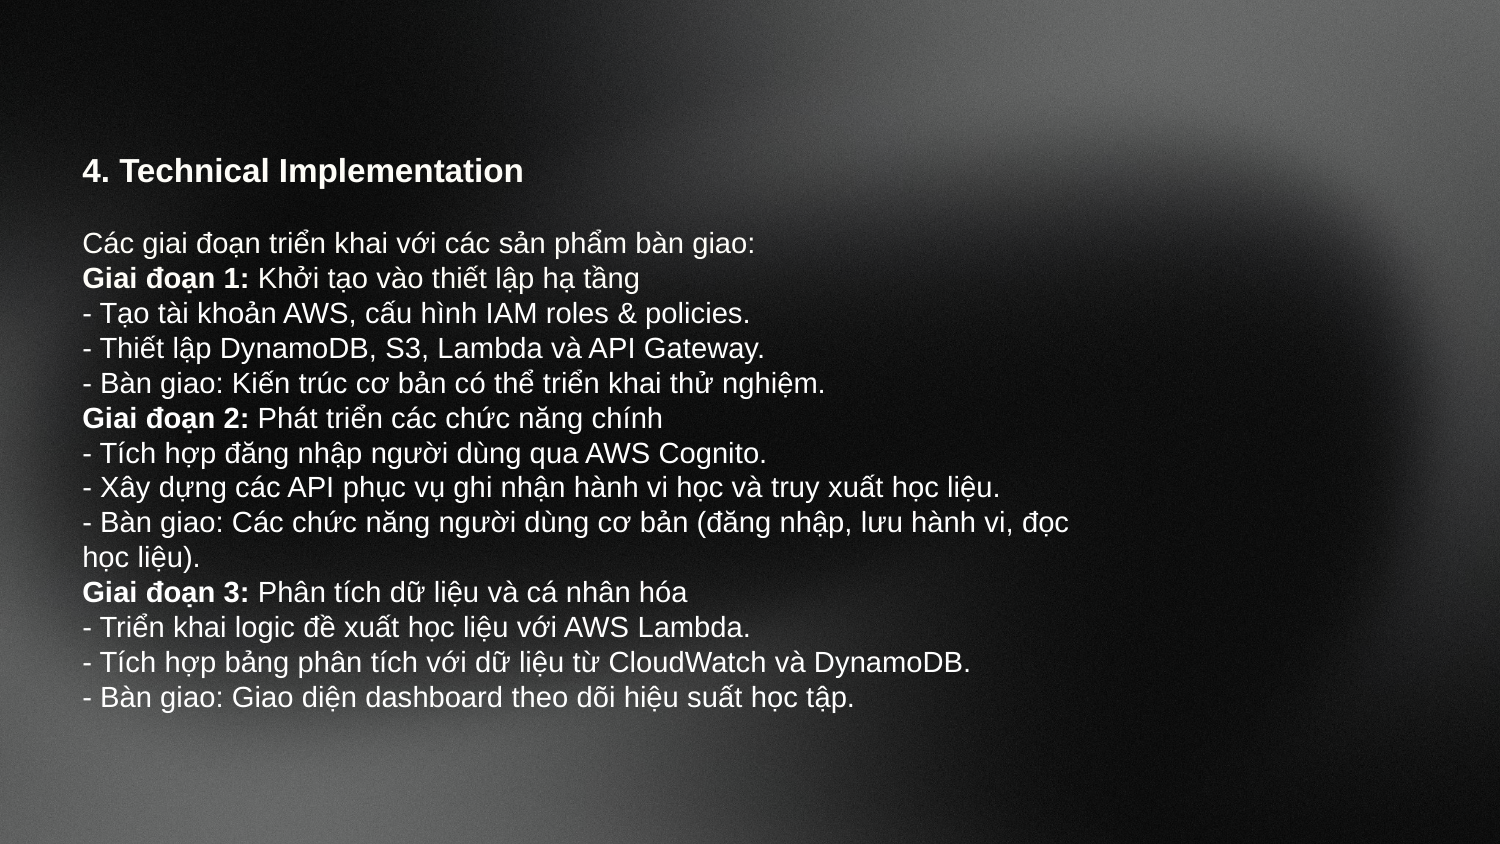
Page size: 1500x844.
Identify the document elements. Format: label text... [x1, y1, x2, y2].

text_box 4. Technical Implementation Các giai đoạn triển khai với các sản phẩm bàn giao: Giai đoạn 1: Khởi tạo vào thiết lập hạ tầng - Tạo tài khoản AWS, cấu hình IAM roles & policies. - Thiết lập DynamoDB, S3, Lambda và API Gateway. - Bàn giao: Kiến trúc cơ bản có thể triển khai thử nghiệm. Giai đoạn 2: Phát triển các chức năng chính - Tích hợp đăng nhập người dùng qua AWS Cognito. - Xây dựng các API phục vụ ghi nhận hành vi học và truy xuất học liệu. - Bàn giao: Các chức năng người dùng cơ bản (đăng nhập, lưu hành vi, đọc học liệu). Giai đoạn 3: Phân tích dữ liệu và cá nhân hóa - Triển khai logic đề xuất học liệu với AWS Lambda. - Tích hợp bảng phân tích với dữ liệu từ CloudWatch và DynamoDB. - Bàn giao: Giao diện dashboard theo dõi hiệu suất học tập. [67, 106, 1106, 756]
picture [0, 0, 1500, 844]
